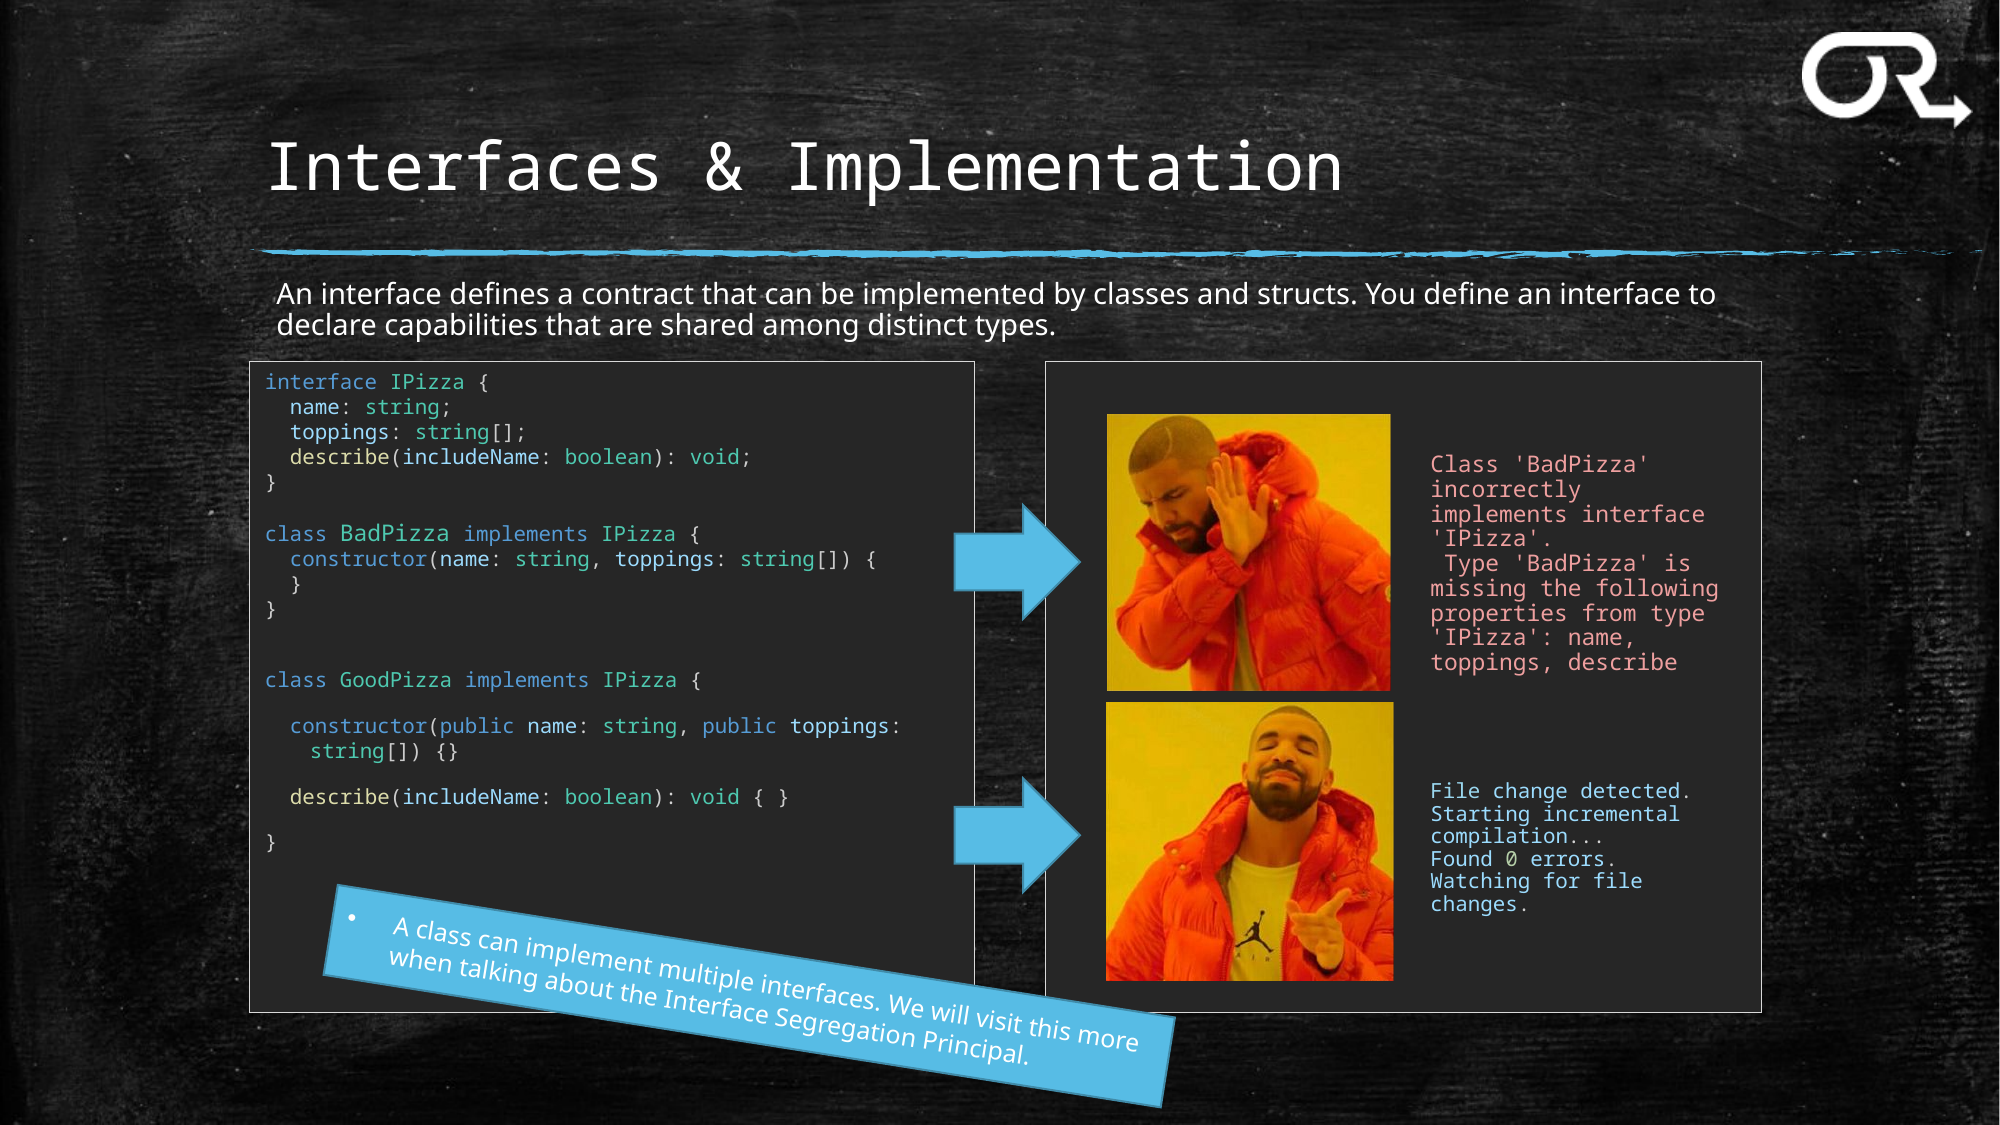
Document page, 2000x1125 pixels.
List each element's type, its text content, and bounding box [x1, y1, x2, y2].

text_box Class 'BadPizza' incorrectly implements interface 'IPizza'. Type 'BadPizza' is missing the following properties from type 'IPizza': name, toppings, describe [1415, 445, 1744, 683]
text_box File change detected. Starting incremental compilation... Found 0 errors. Watching for file changes. [1415, 773, 1745, 964]
text_box [953, 502, 1082, 622]
picture [1107, 414, 1391, 691]
picture [1802, 32, 1973, 129]
list interface IPizza { name: string; toppings: string[]; describe(includeName: boolean): void; } class BadPizza implements IPizza { constructor(name: string, toppings: string[]) { } } class GoodPizza implements IPizza { constructor(public name: string, public toppings: string[]) {} describe(includeName: boolean): void { } } [249, 361, 975, 1013]
text_box An interface defines a contract that can be implemented by classes and structs. You define an interface to declare capabilities that are shared among distinct types. [261, 271, 1753, 350]
title Interfaces & Implementation [249, 45, 1750, 213]
picture [1105, 702, 1394, 981]
list [1045, 361, 1762, 1013]
text_box A class can implement multiple interfaces. We will visit this more when talking about the Interface Segregation Principal. [322, 883, 1177, 1109]
text_box [953, 775, 1082, 895]
